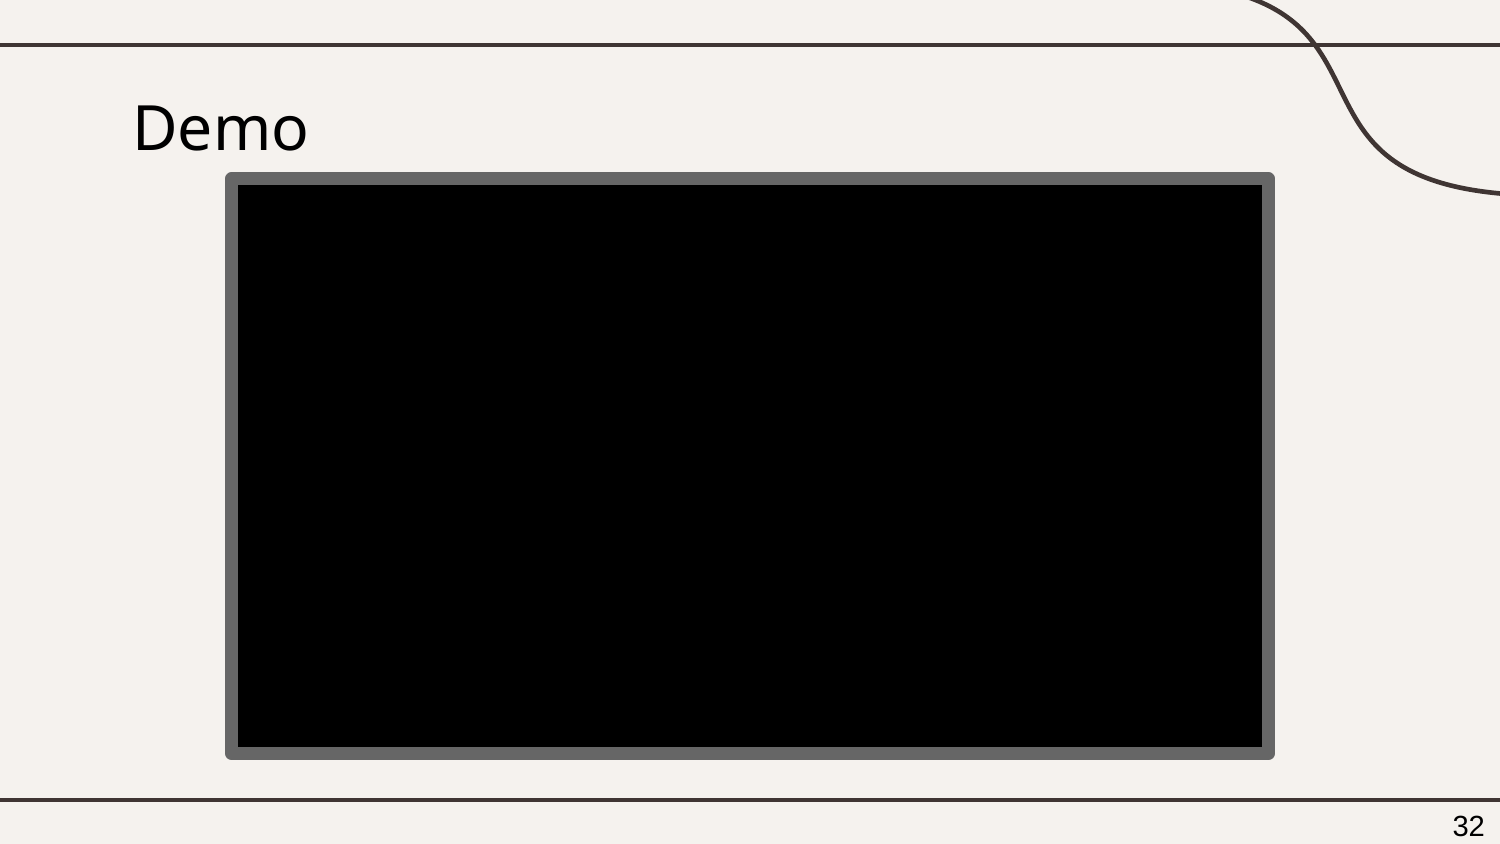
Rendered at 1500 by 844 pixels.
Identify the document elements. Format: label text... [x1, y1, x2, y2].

slide_number ‹#› [1410, 792, 1500, 844]
picture [237, 184, 1263, 748]
title Demo [116, 72, 890, 167]
